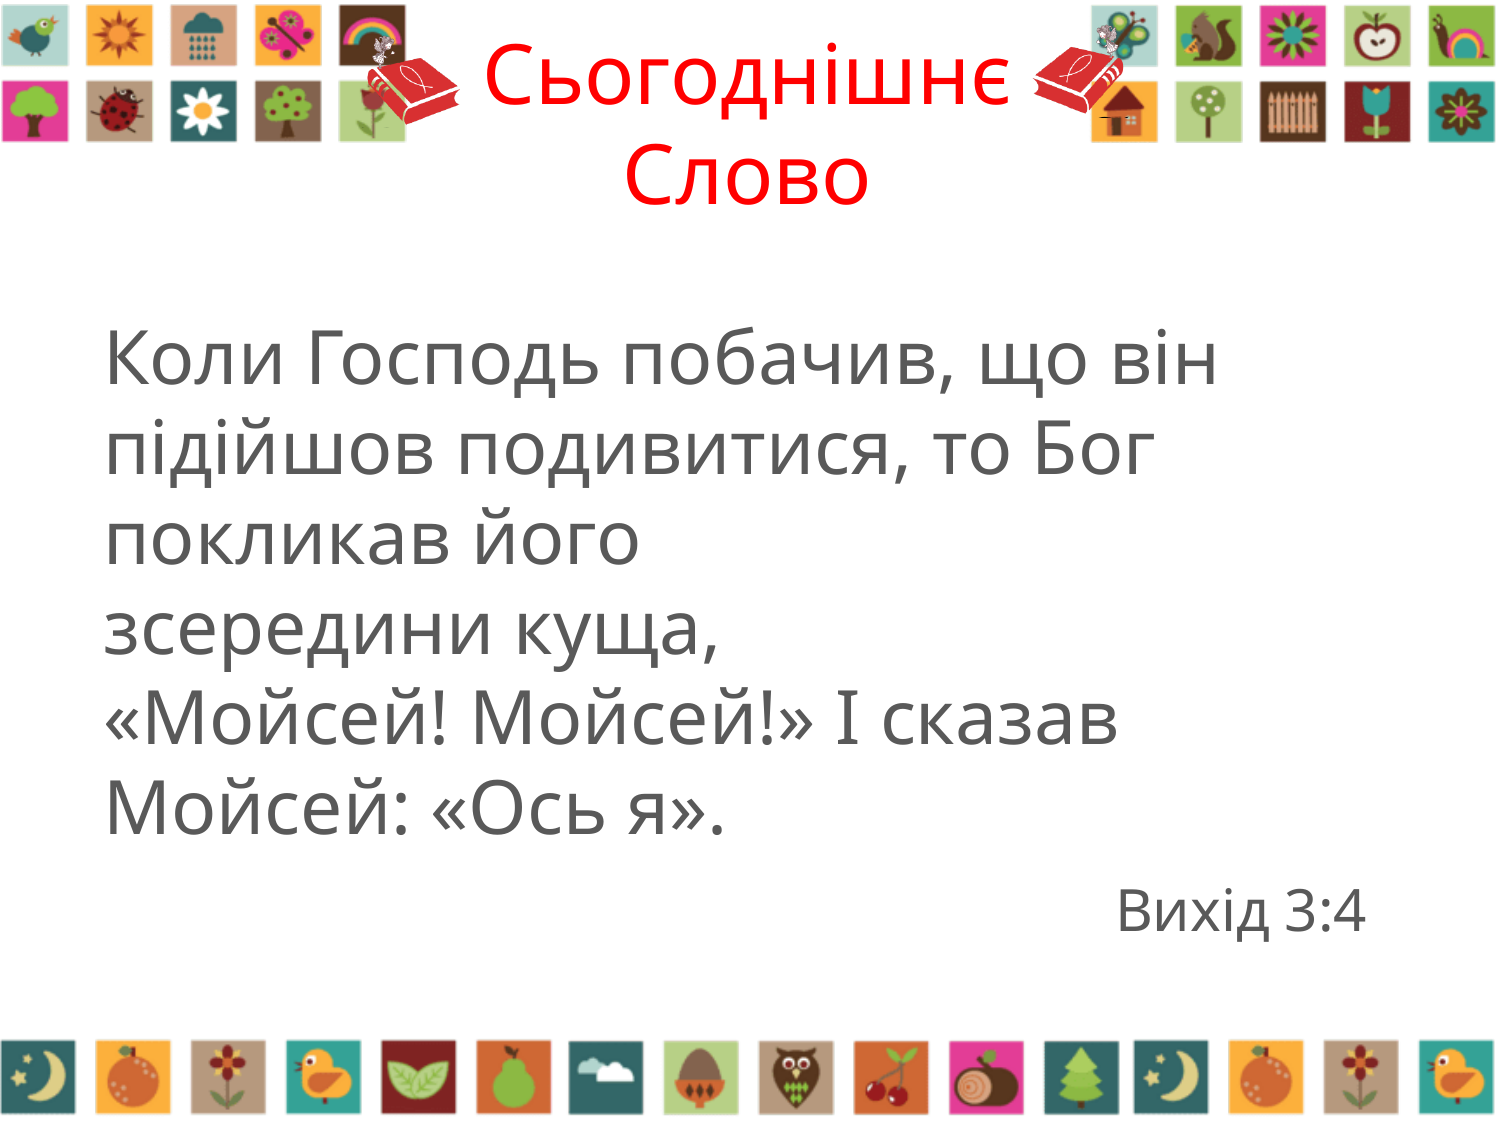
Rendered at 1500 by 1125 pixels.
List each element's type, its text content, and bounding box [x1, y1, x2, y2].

picture [0, 3, 492, 150]
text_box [0, 1028, 1500, 1118]
text_box Коли Господь побачив, що він підійшов подивитися, то Бог покликав його зсередини куща, «Мойсей! Мойсей!» І сказав Мойсей: «Ось я». [88, 302, 1436, 948]
text_box Сьогоднішнє Слово [414, 13, 1080, 229]
text_box Вихід 3:4 [749, 865, 1382, 951]
picture [1001, 3, 1500, 150]
